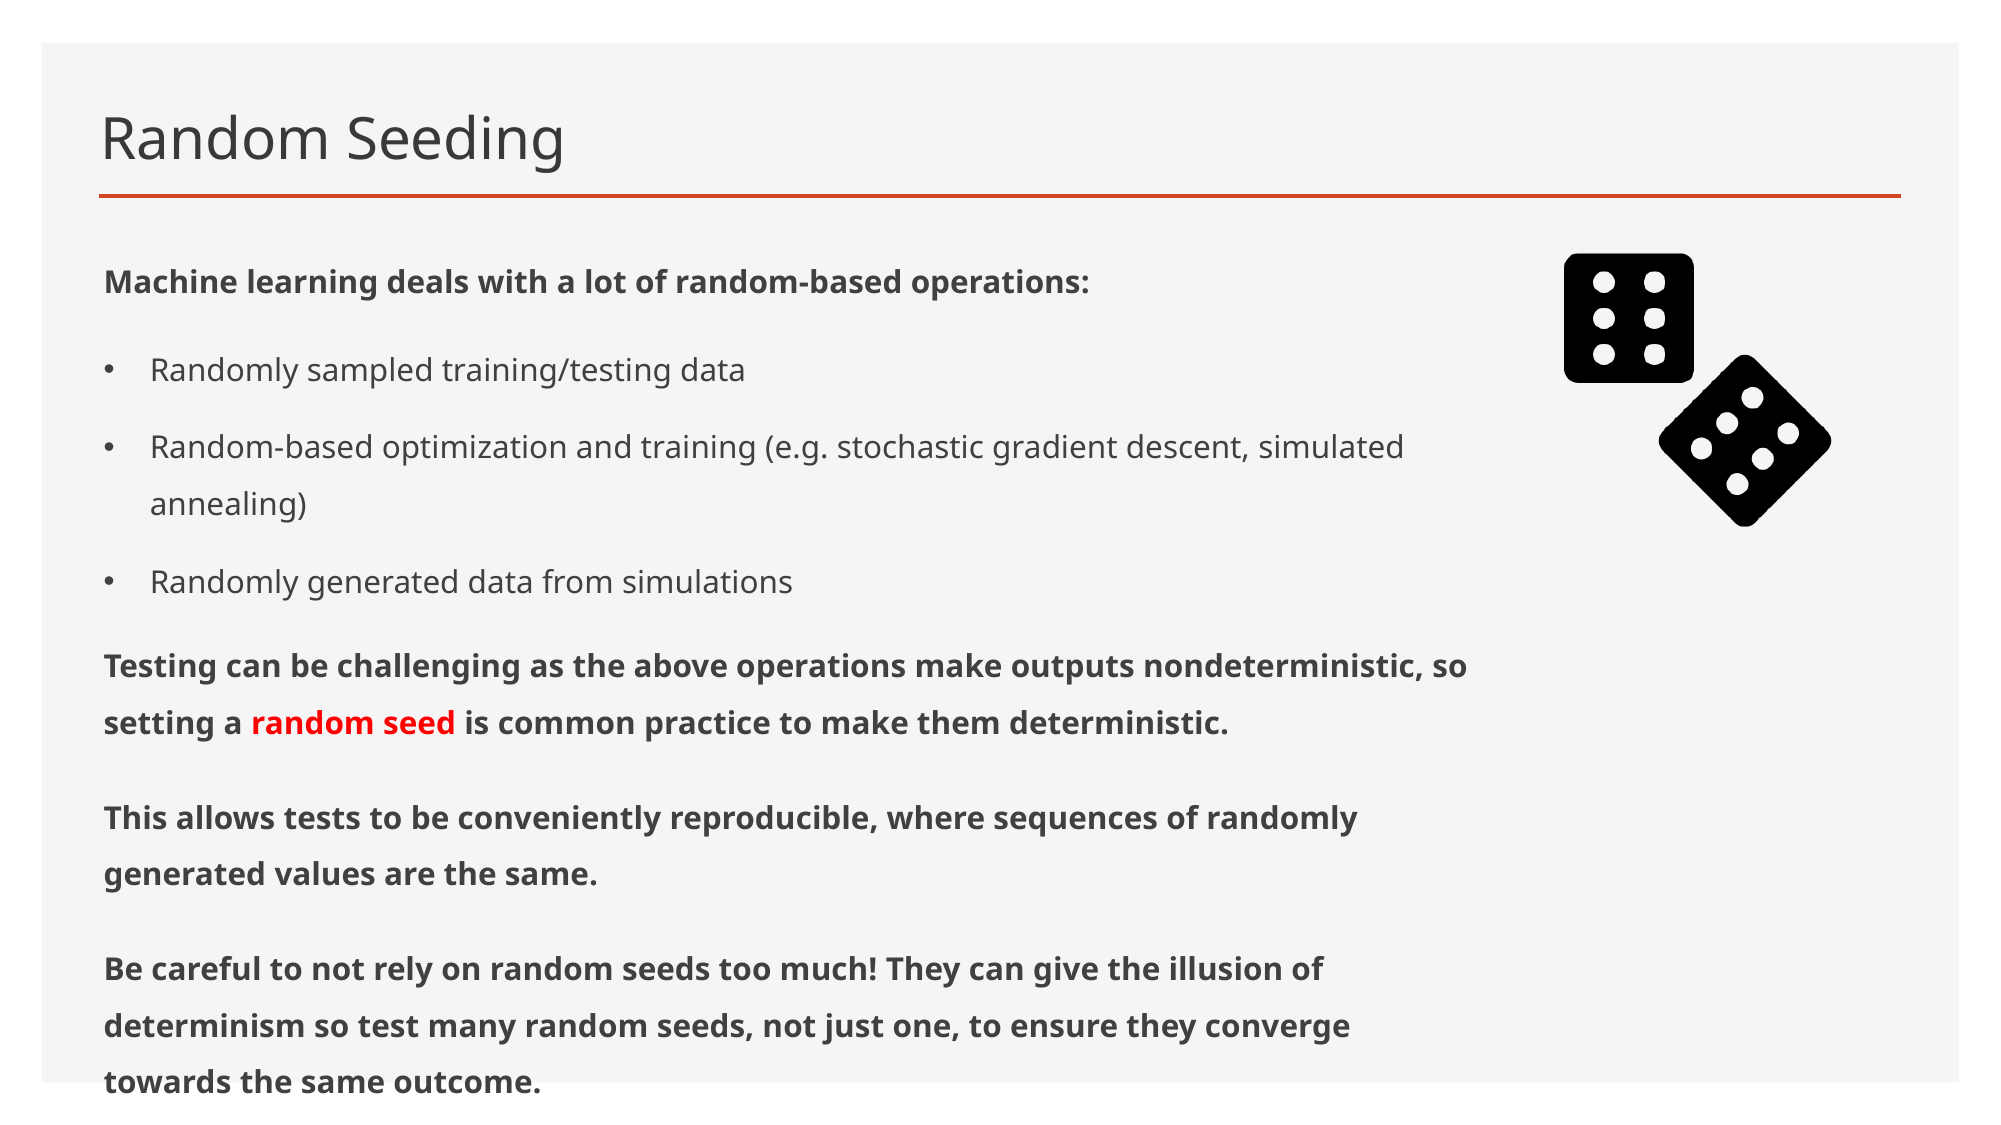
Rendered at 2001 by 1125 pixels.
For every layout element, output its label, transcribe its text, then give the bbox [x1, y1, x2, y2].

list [1524, 217, 1871, 563]
text_box Machine learning deals with a lot of random-based operations: Randomly sampled training/testing data Random-based optimization and training (e.g. stochastic gradient descent, simulated annealing) Randomly generated data from simulations Testing can be challenging as the above operations make outputs nondeterministic, so setting a random seed is common practice to make them deterministic. This allows tests to be conveniently reproducible, where sequences of randomly generated values are the same. Be careful to not rely on random seeds too much! They can give the illusion of determinism so test many random seeds, not just one, to ensure they converge towards the same outcome. [88, 235, 1493, 1116]
title Random Seeding [85, 73, 1214, 179]
